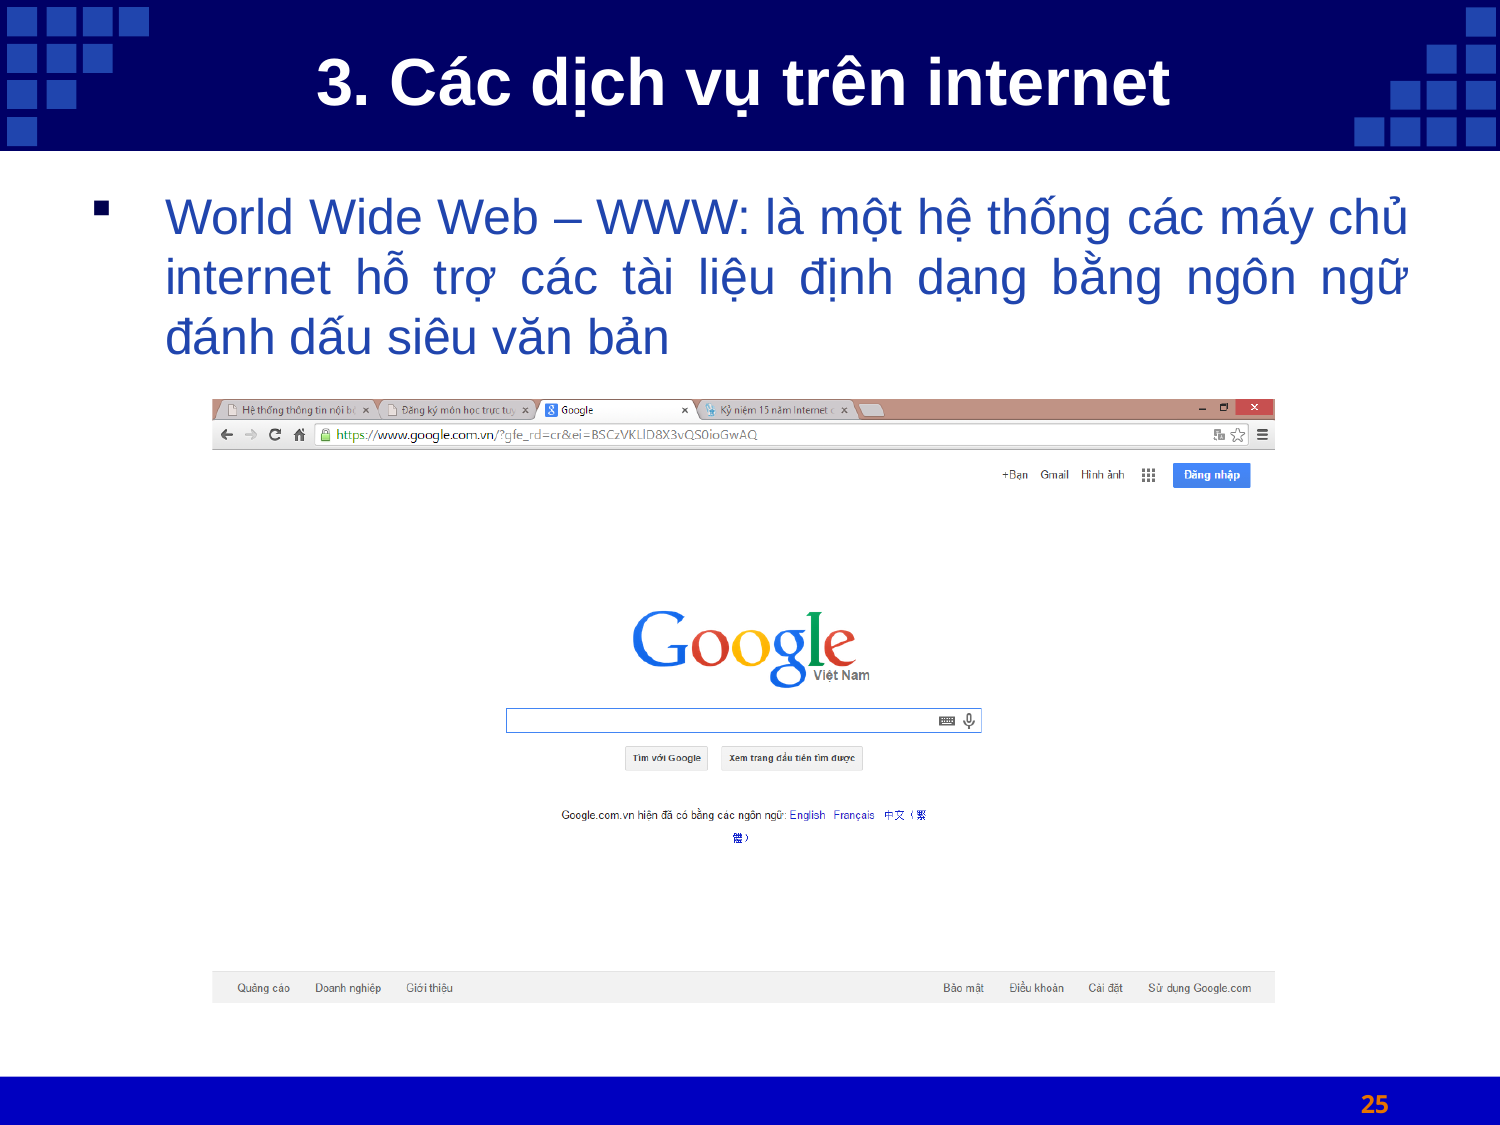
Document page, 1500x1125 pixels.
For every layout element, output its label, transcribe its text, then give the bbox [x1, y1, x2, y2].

picture [212, 399, 1276, 1003]
slide_number 25 [1324, 1080, 1426, 1125]
list World Wide Web – WWW: là một hệ thống các máy chủ internet hỗ trợ các tài liệu định dạng bằng ngôn ngữ đánh dấu siêu văn bản [75, 176, 1425, 1038]
title 3. Các dịch vụ trên internet [137, 32, 1350, 125]
